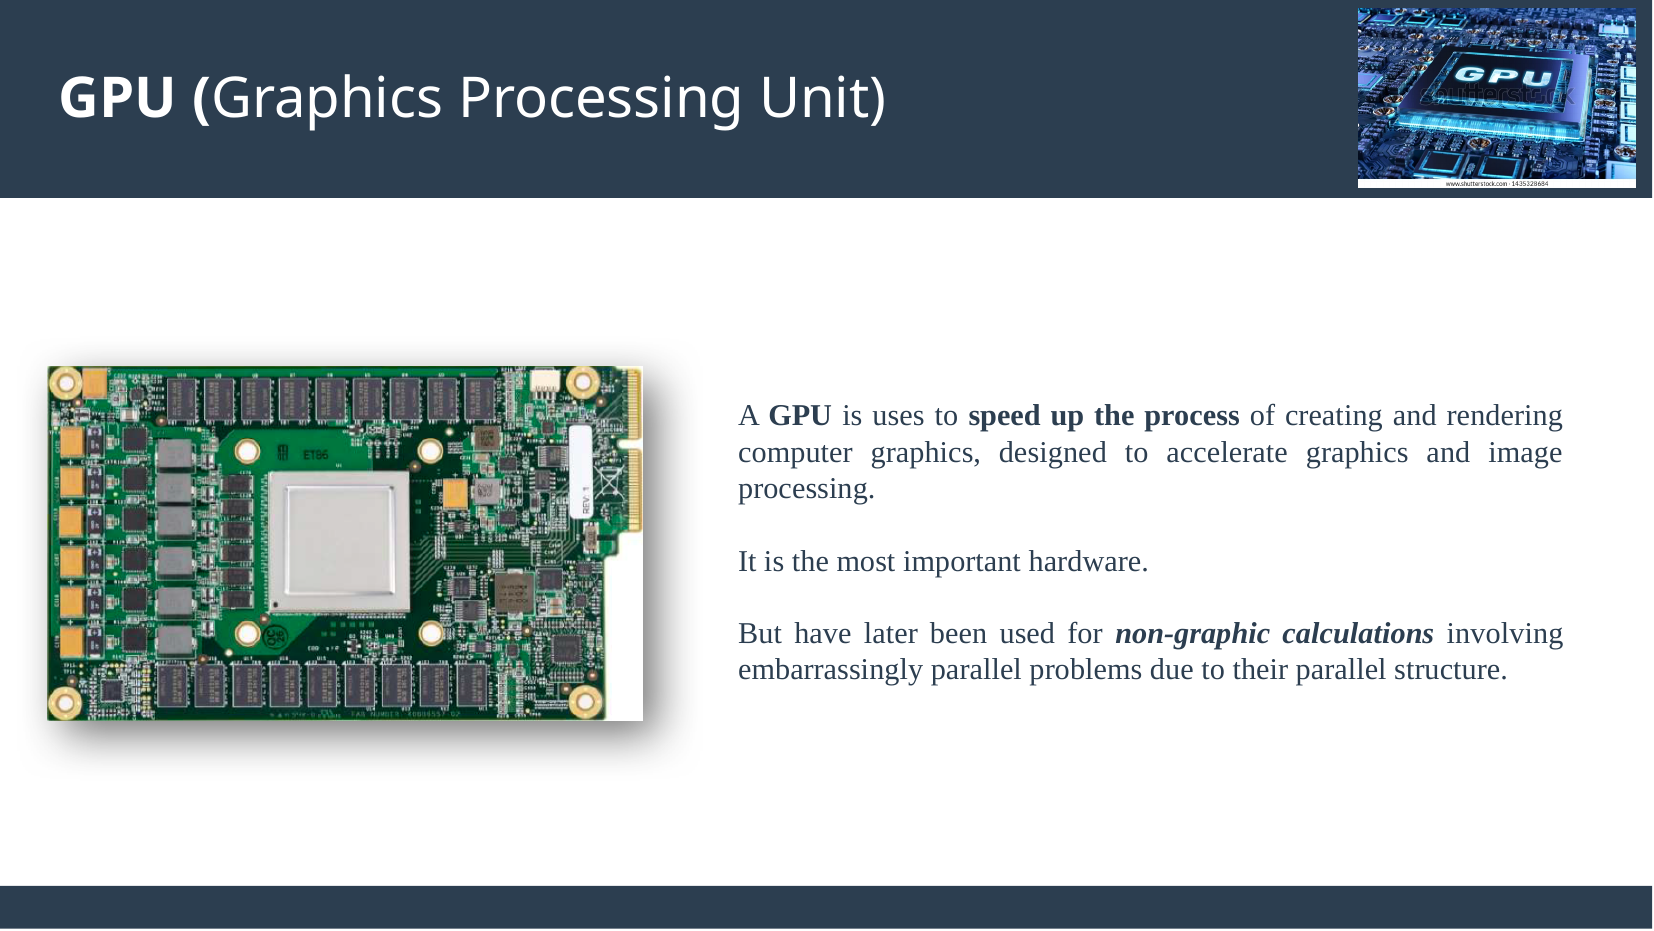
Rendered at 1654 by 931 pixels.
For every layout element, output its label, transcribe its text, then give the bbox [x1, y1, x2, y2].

text_box A GPU is uses to speed up the process of creating and rendering computer graphics, designed to accelerate graphics and image processing. It is the most important hardware. But have later been used for non-graphic calculations involving embarrassingly parallel problems due to their parallel structure. [738, 395, 1564, 690]
title GPU (Graphics Processing Unit) [59, 37, 1352, 154]
picture [46, 365, 643, 721]
picture [1357, 8, 1636, 189]
